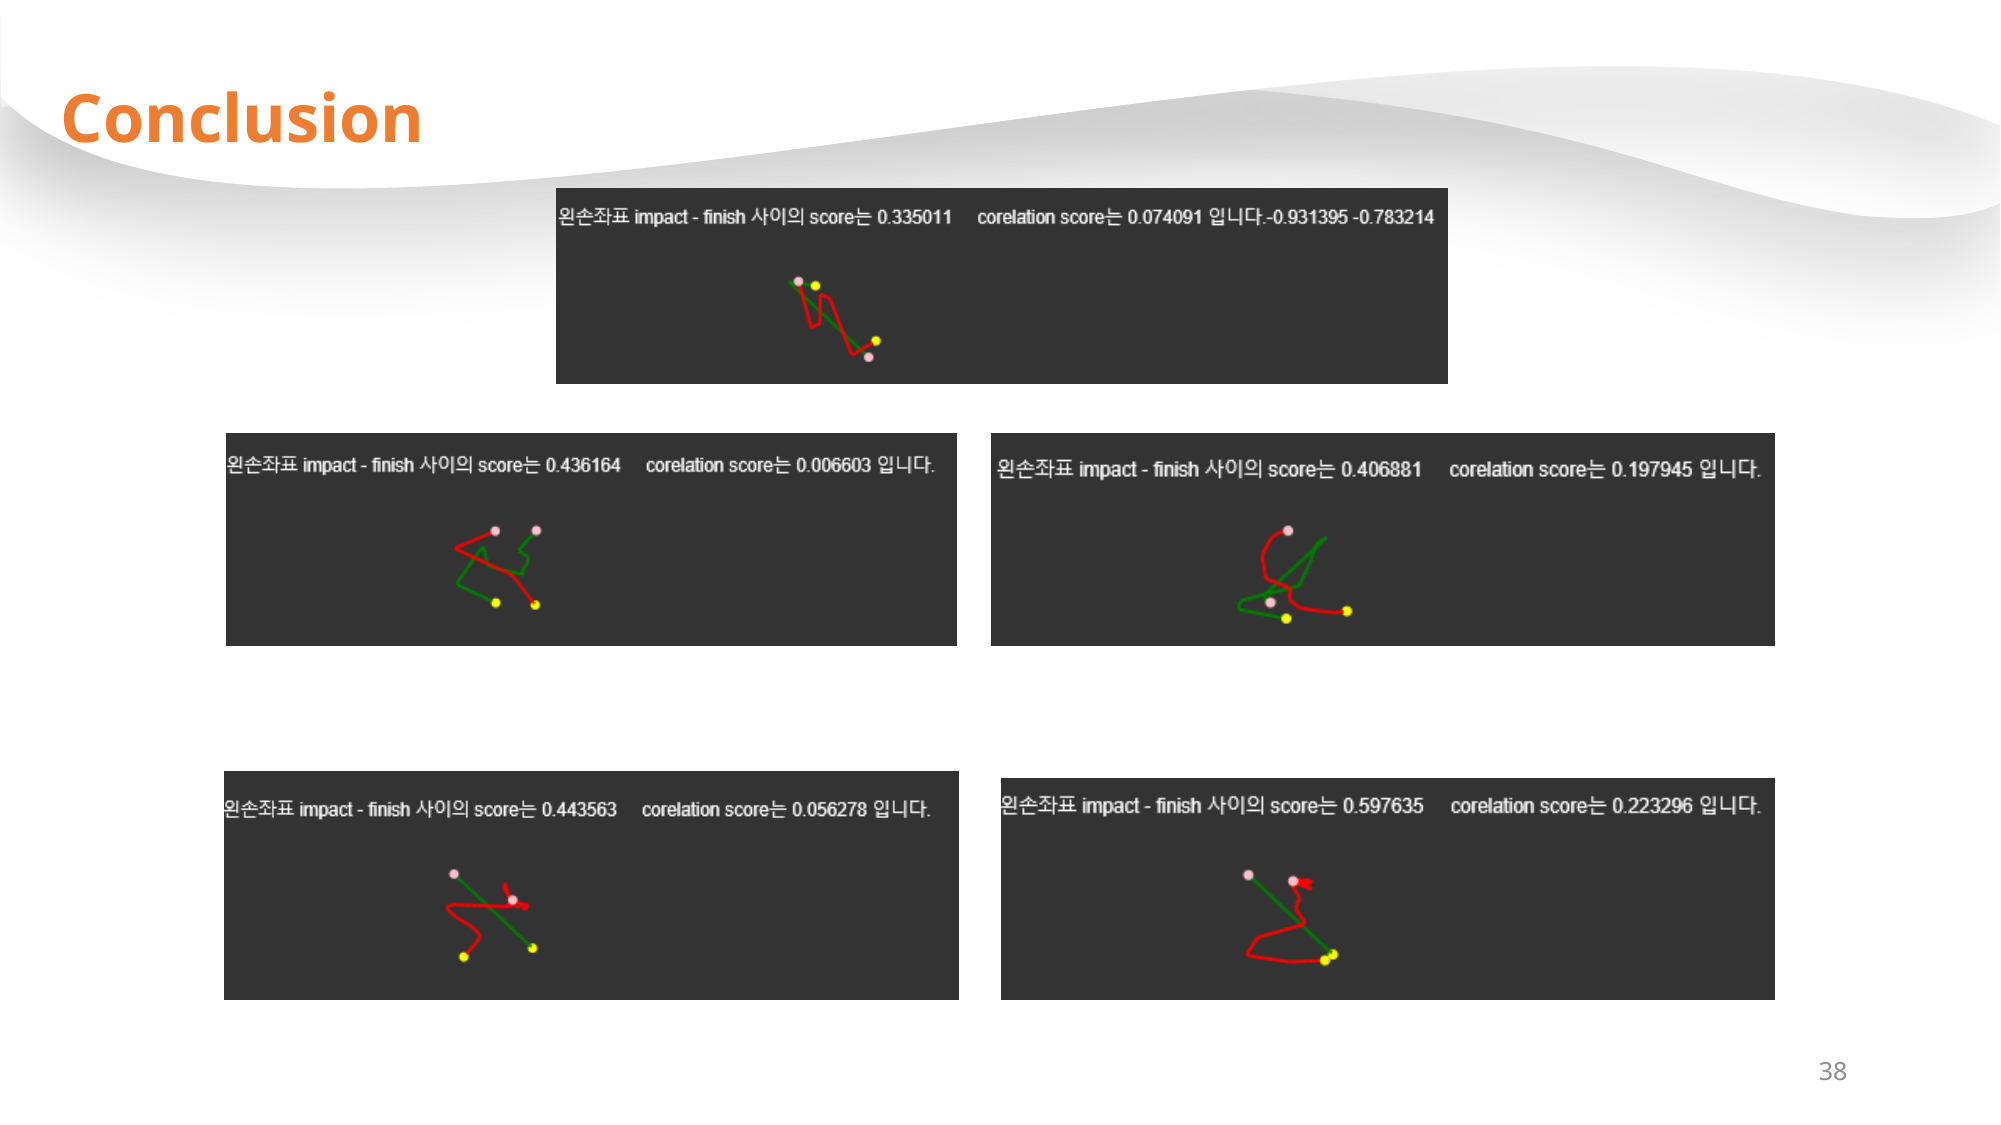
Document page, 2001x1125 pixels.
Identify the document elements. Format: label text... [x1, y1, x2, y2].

picture [556, 188, 1448, 384]
slide_number 38 [1412, 1042, 1863, 1103]
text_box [0, 0, 2000, 219]
picture [224, 771, 959, 1000]
picture [1001, 778, 1775, 1000]
picture [226, 433, 957, 646]
picture [991, 433, 1775, 646]
